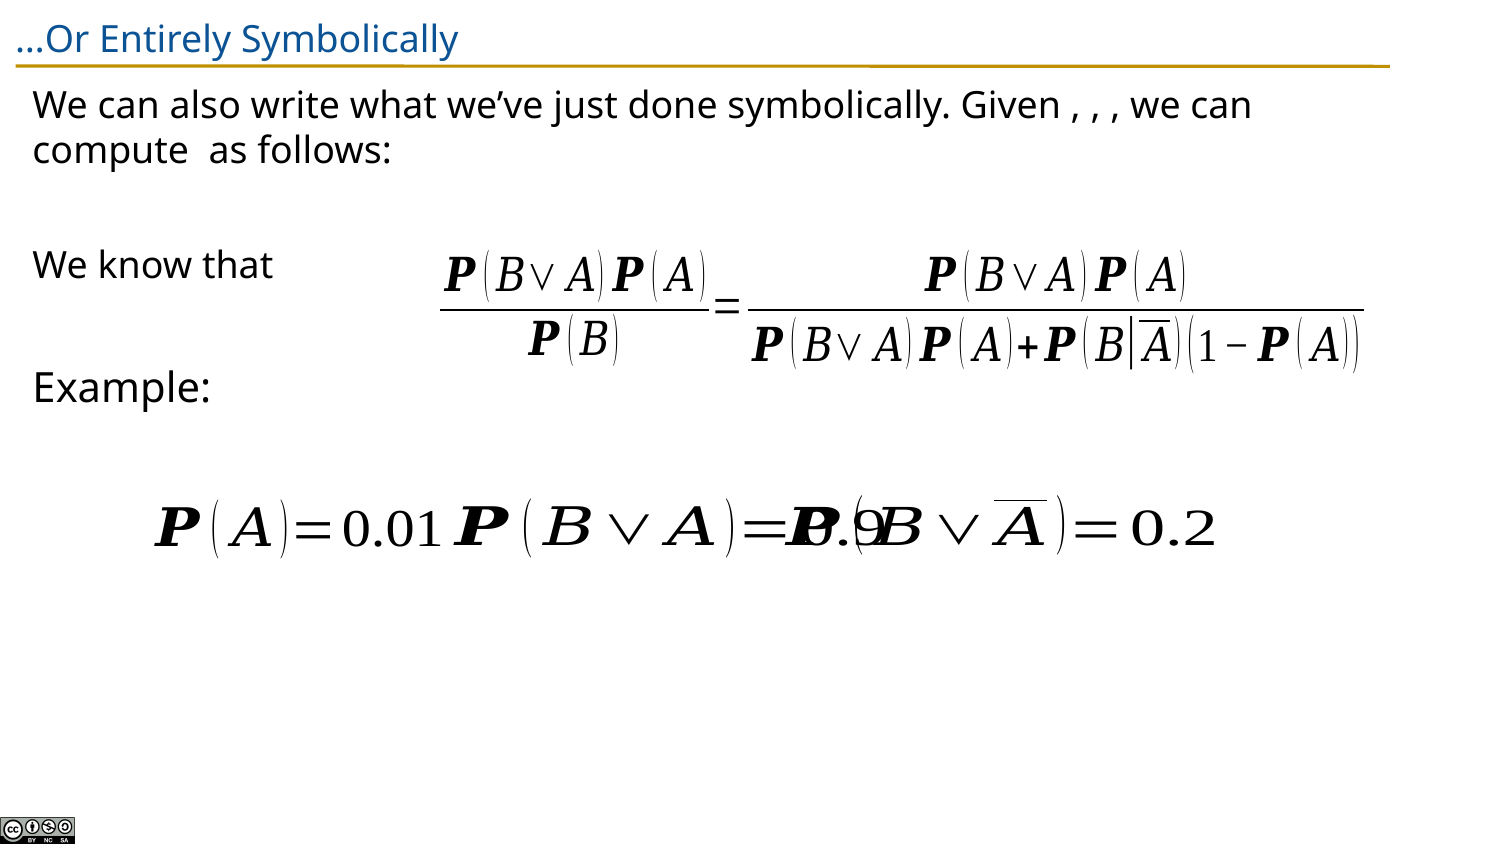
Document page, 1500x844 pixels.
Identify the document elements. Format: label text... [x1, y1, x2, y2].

picture [0, 817, 75, 844]
title …Or Entirely Symbolically [0, 0, 1398, 65]
